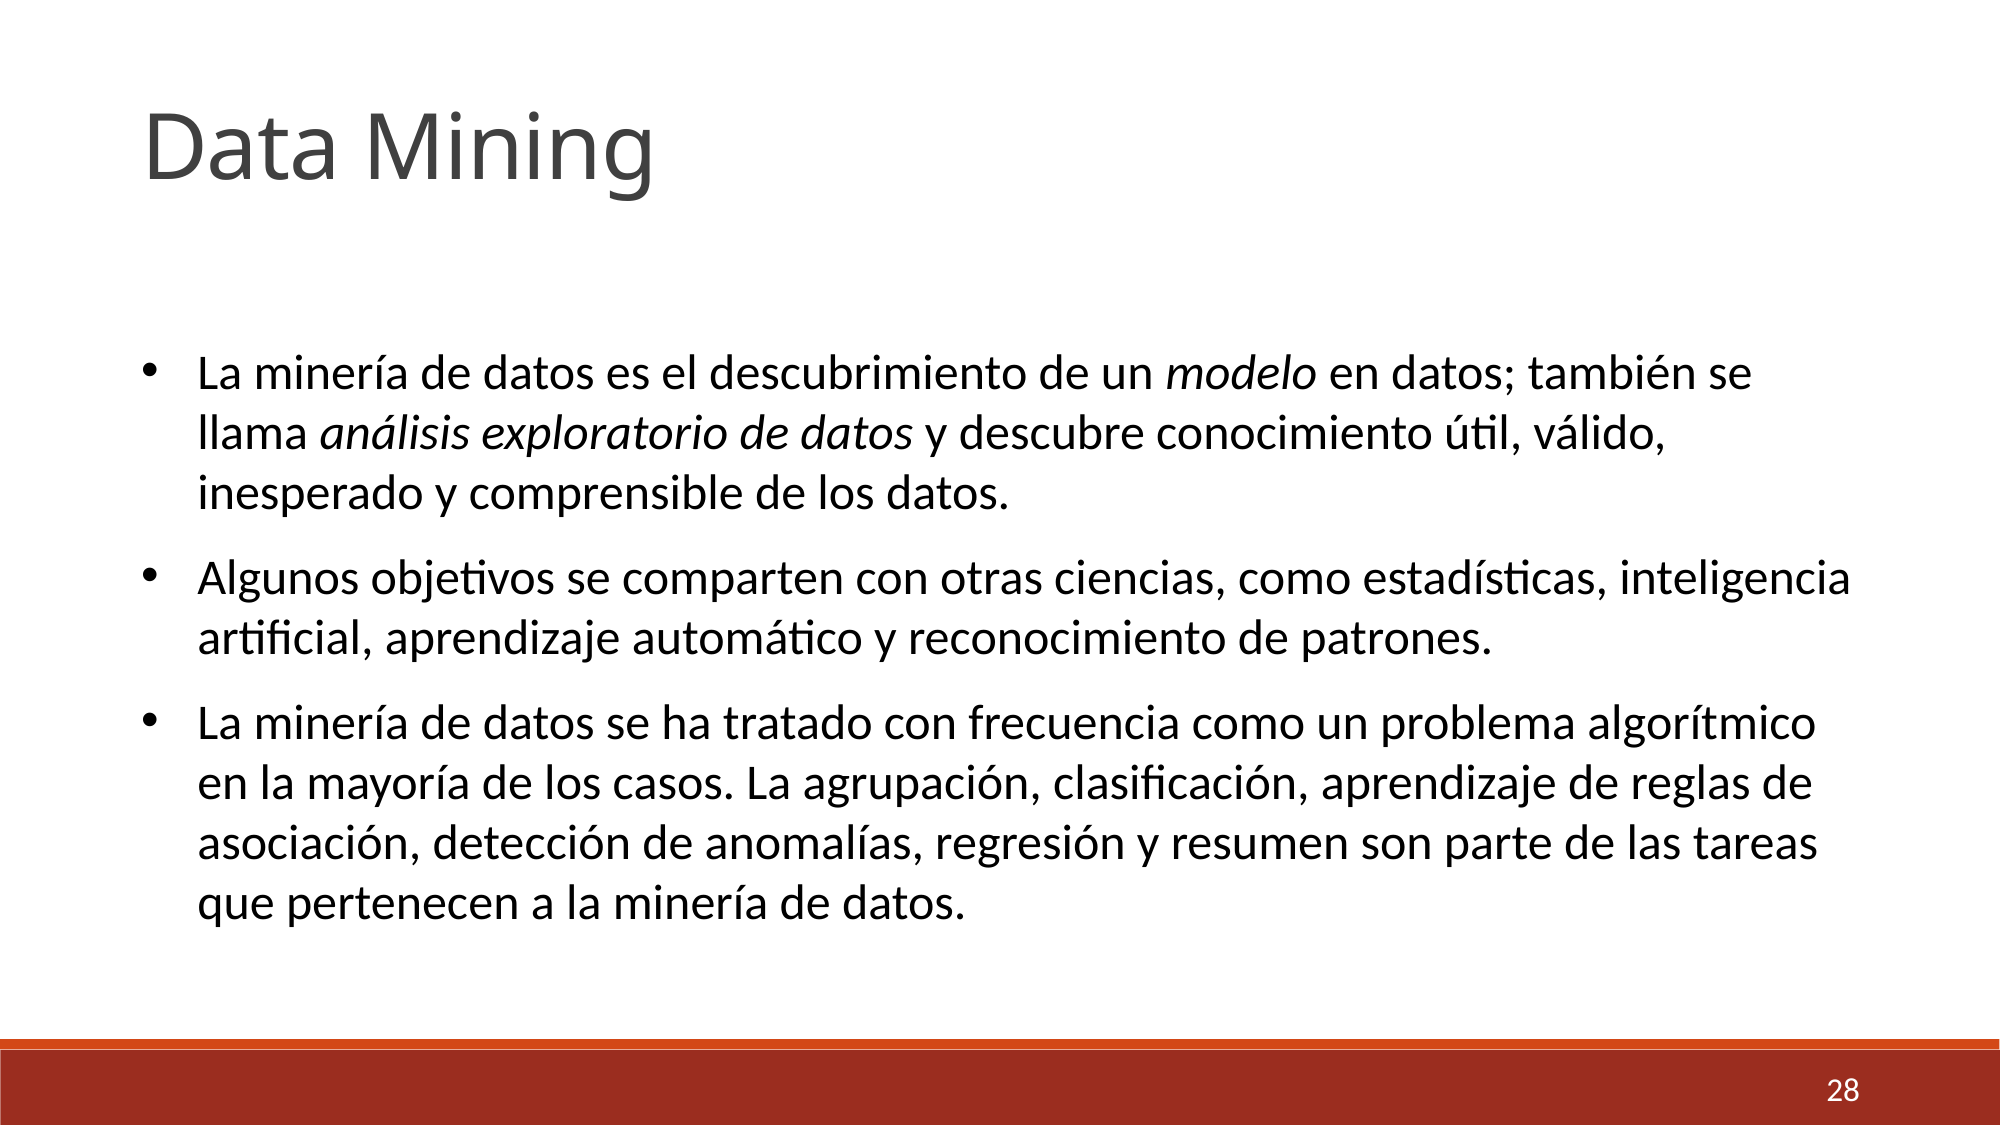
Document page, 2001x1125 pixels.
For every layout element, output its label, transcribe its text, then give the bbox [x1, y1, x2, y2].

slide_number 28 [126, 1061, 1875, 1115]
text_box Data Mining [126, 97, 1821, 237]
text_box La minería de datos es el descubrimiento de un modelo en datos; también se llama análisis exploratorio de datos y descubre conocimiento útil, válido, inesperado y comprensible de los datos. Algunos objetivos se comparten con otras ciencias, como estadísticas, inteligencia artificial, aprendizaje automático y reconocimiento de patrones. La minería de datos se ha tratado con frecuencia como un problema algorítmico en la mayoría de los casos. La agrupación, clasificación, aprendizaje de reglas de asociación, detección de anomalías, regresión y resumen son parte de las tareas que pertenecen a la minería de datos. [126, 332, 1875, 937]
